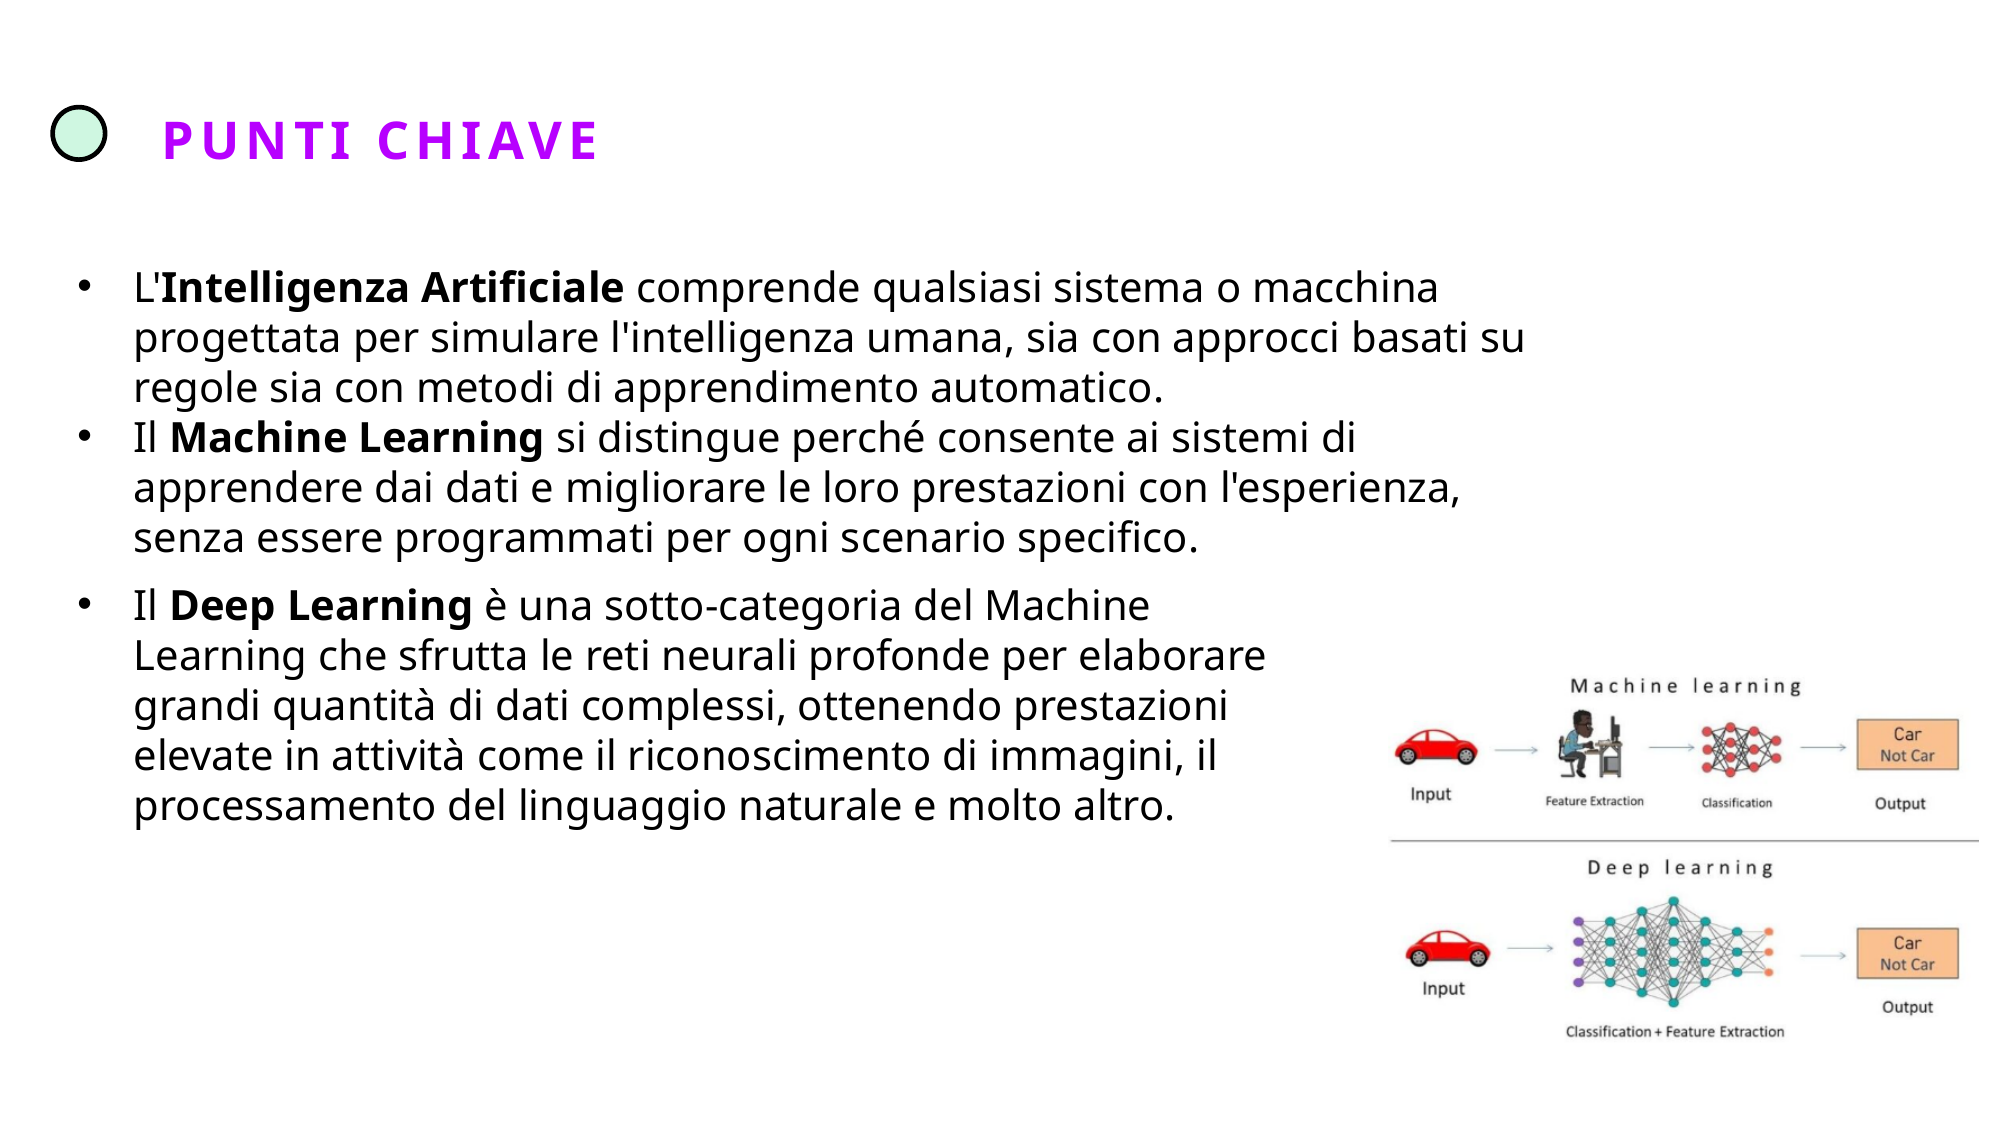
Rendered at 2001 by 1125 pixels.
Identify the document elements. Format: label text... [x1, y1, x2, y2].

text_box L'Intelligenza Artificiale comprende qualsiasi sistema o macchina progettata per simulare l'intelligenza umana, sia con approcci basati su regole sia con metodi di apprendimento automatico. Il Machine Learning si distingue perché consente ai sistemi di apprendere dai dati e migliorare le loro prestazioni con l'esperienza, senza essere programmati per ogni scenario specifico. [62, 253, 1548, 568]
picture [1376, 657, 1979, 1086]
text_box Il Deep Learning è una sotto-categoria del Machine Learning che sfrutta le reti neurali profonde per elaborare grandi quantità di dati complessi, ottenendo prestazioni elevate in attività come il riconoscimento di immagini, il processamento del linguaggio naturale e molto altro. [62, 571, 1299, 836]
text_box Punti chiave [146, 92, 1854, 179]
